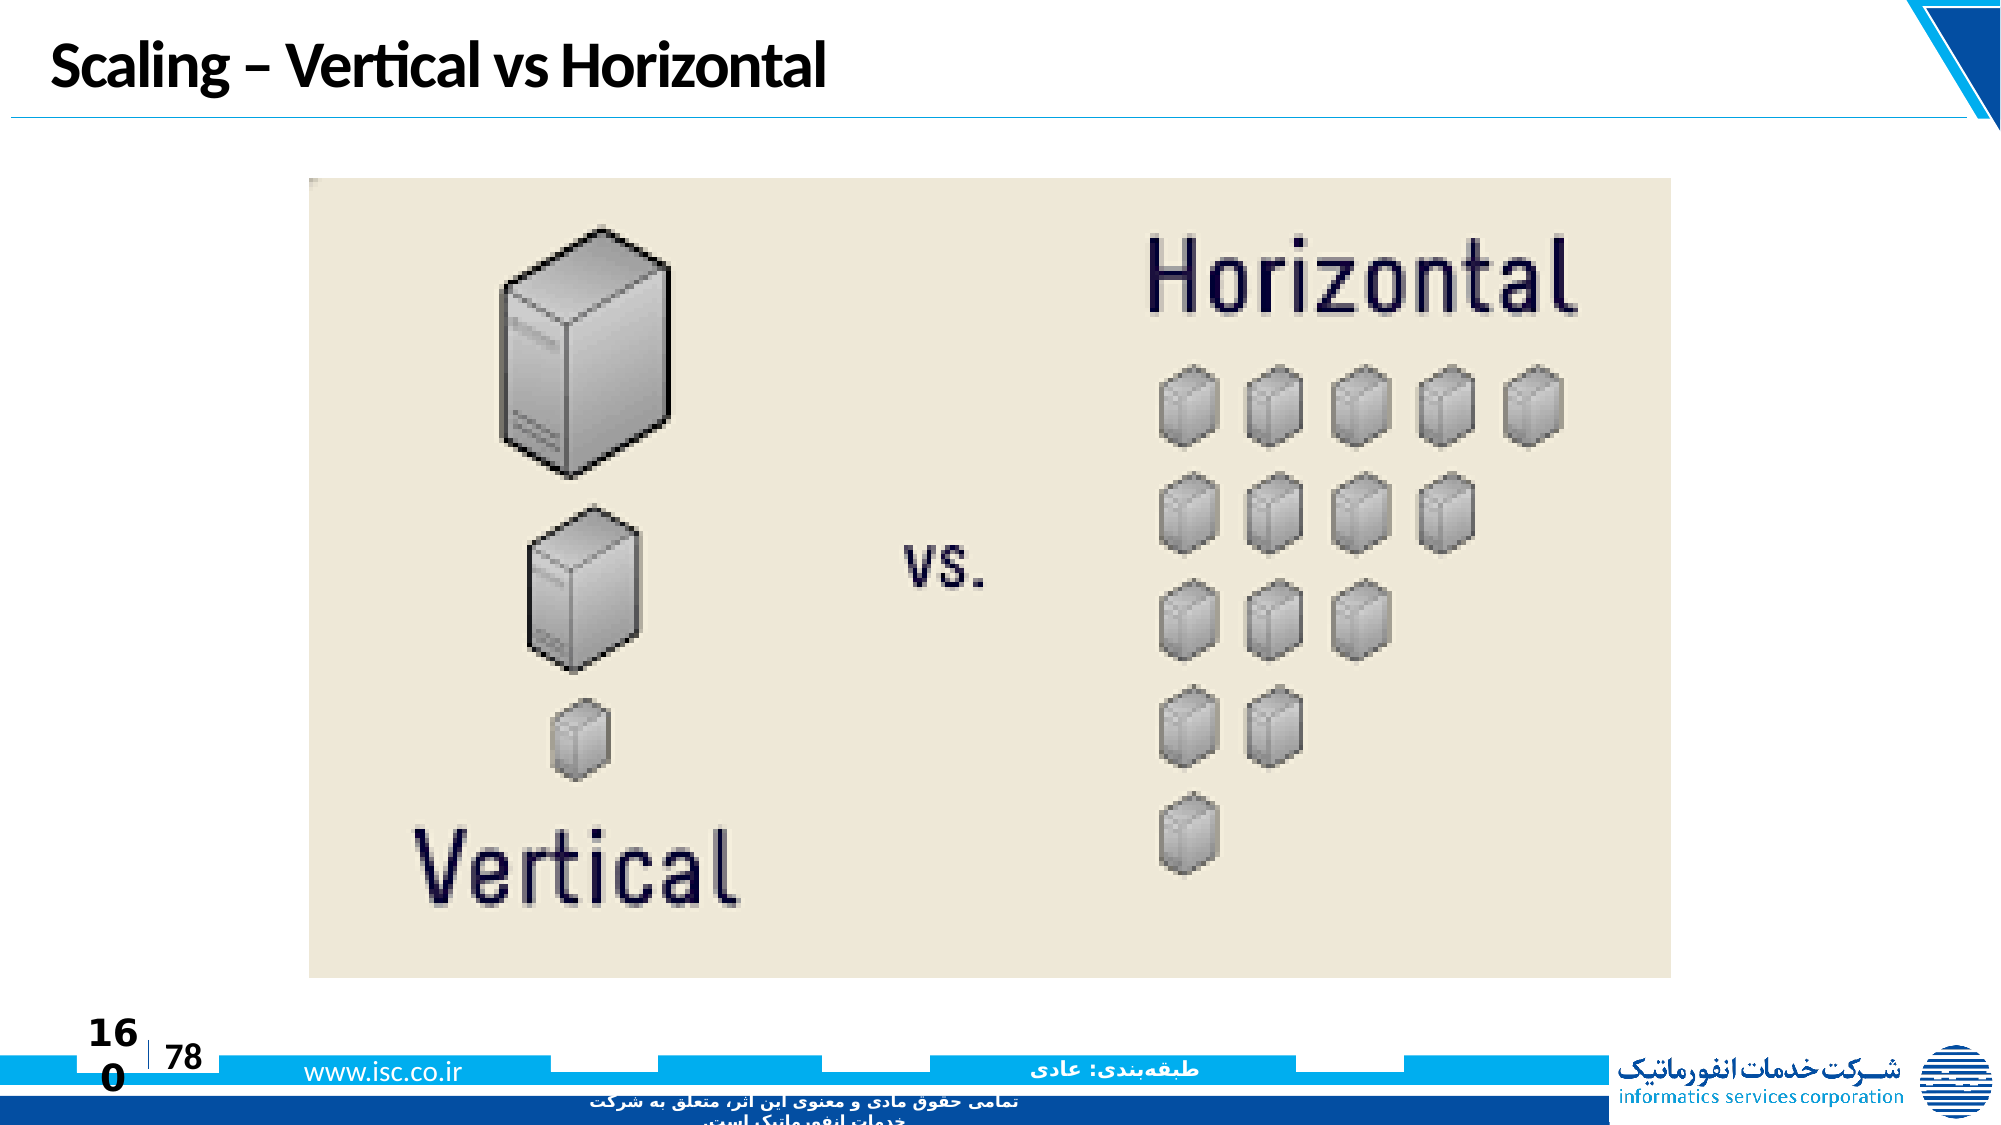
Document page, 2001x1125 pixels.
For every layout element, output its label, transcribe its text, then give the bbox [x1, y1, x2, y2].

picture [309, 178, 1671, 978]
title Scaling – Vertical vs Horizontal [35, 25, 1900, 97]
picture [1610, 1040, 1995, 1121]
